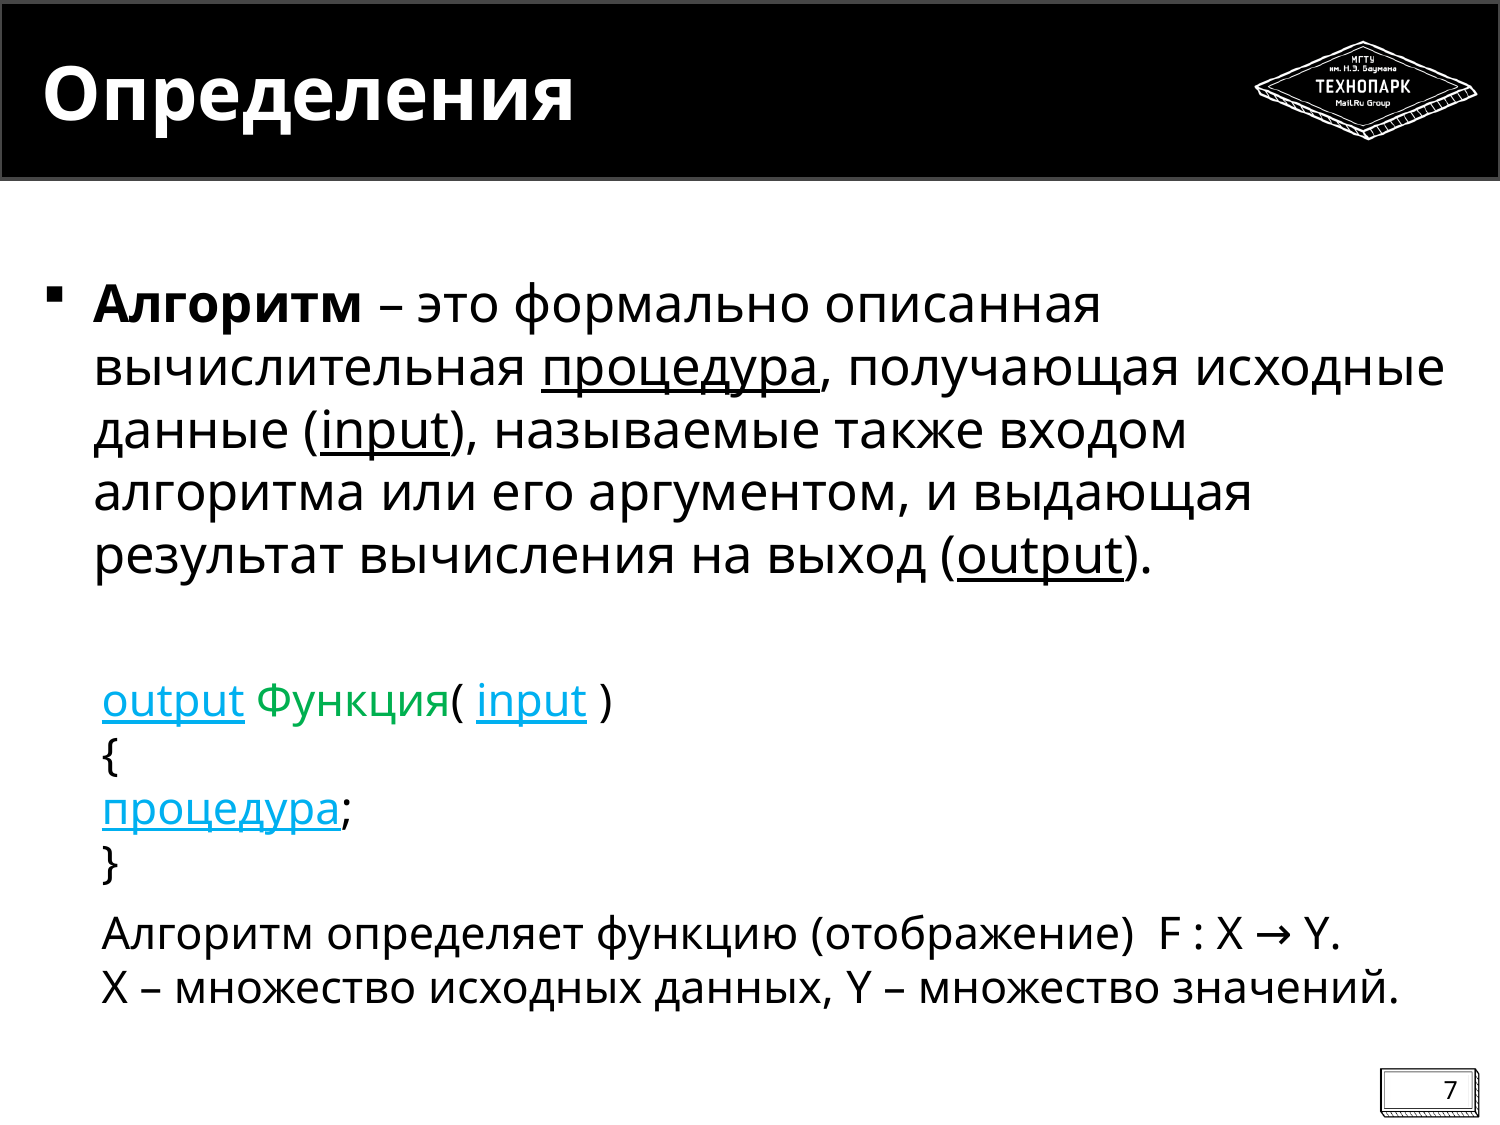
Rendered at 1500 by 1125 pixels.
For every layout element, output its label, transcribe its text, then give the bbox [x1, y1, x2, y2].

list Алгоритм – это формально описанная вычислительная процедура, получающая исходные данные (input), называемые также входом алгоритма или его аргументом, и выдающая результат вычисления на выход (output). output Функция( input ) { процедура; } Алгоритм определяет функцию (отображение) F : X → Y. X – множество исходных данных, Y – множество значений. [27, 262, 1475, 1050]
title Определения [26, 15, 1250, 166]
picture [1250, 19, 1492, 162]
picture [1366, 1060, 1495, 1125]
slide_number 7 [1130, 1069, 1473, 1114]
